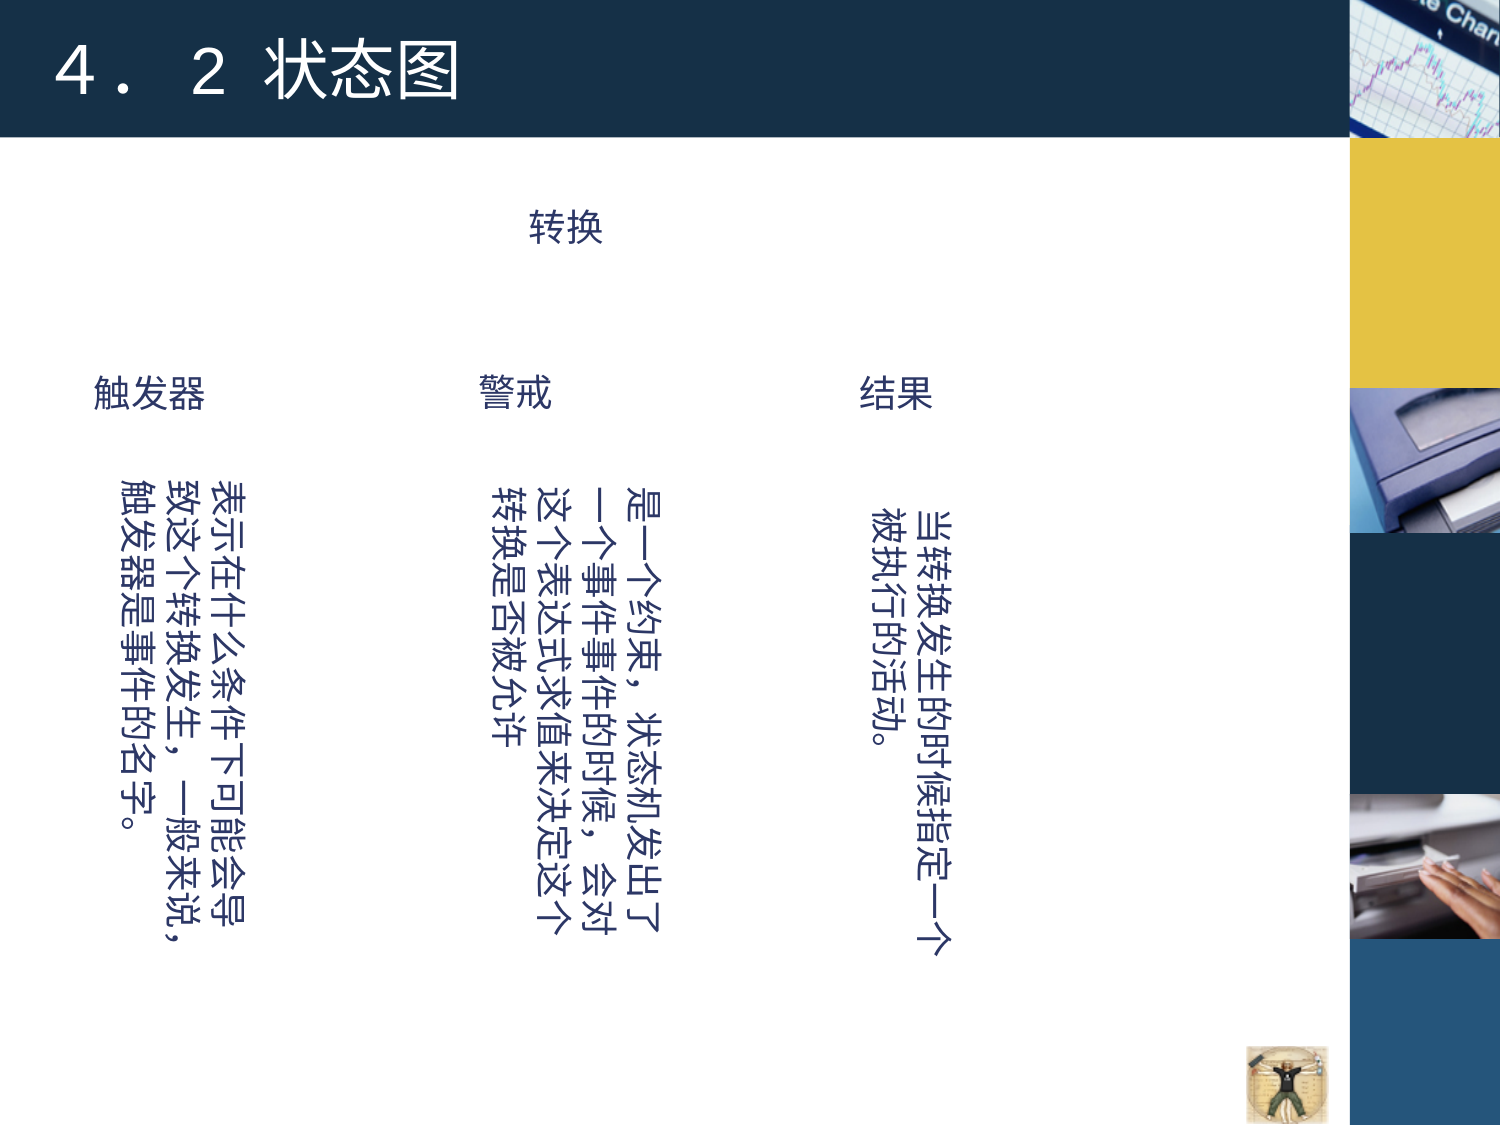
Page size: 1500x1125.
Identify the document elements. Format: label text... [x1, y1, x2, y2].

text_box 当转换发生的时候指定一个被执行的活动。 [844, 493, 966, 1002]
picture [1246, 1046, 1329, 1124]
picture [1349, 0, 1500, 138]
text_box 是一个约束，状态机发出了一个事件事件的时候，会对这个表达式求值来决定这个转换是否被允许 [463, 472, 676, 980]
picture [1349, 794, 1500, 939]
picture [1349, 388, 1500, 533]
text_box 触发器 [78, 362, 363, 423]
text_box 警戒 [463, 361, 748, 422]
text_box 结果 [844, 362, 1128, 423]
title ４．2 状态图 [26, 27, 1190, 109]
text_box 转换 [513, 196, 750, 257]
text_box 表示在什么条件下可能会导致这个转换发生，一般来说，触发器是事件的名字。 [92, 464, 260, 973]
